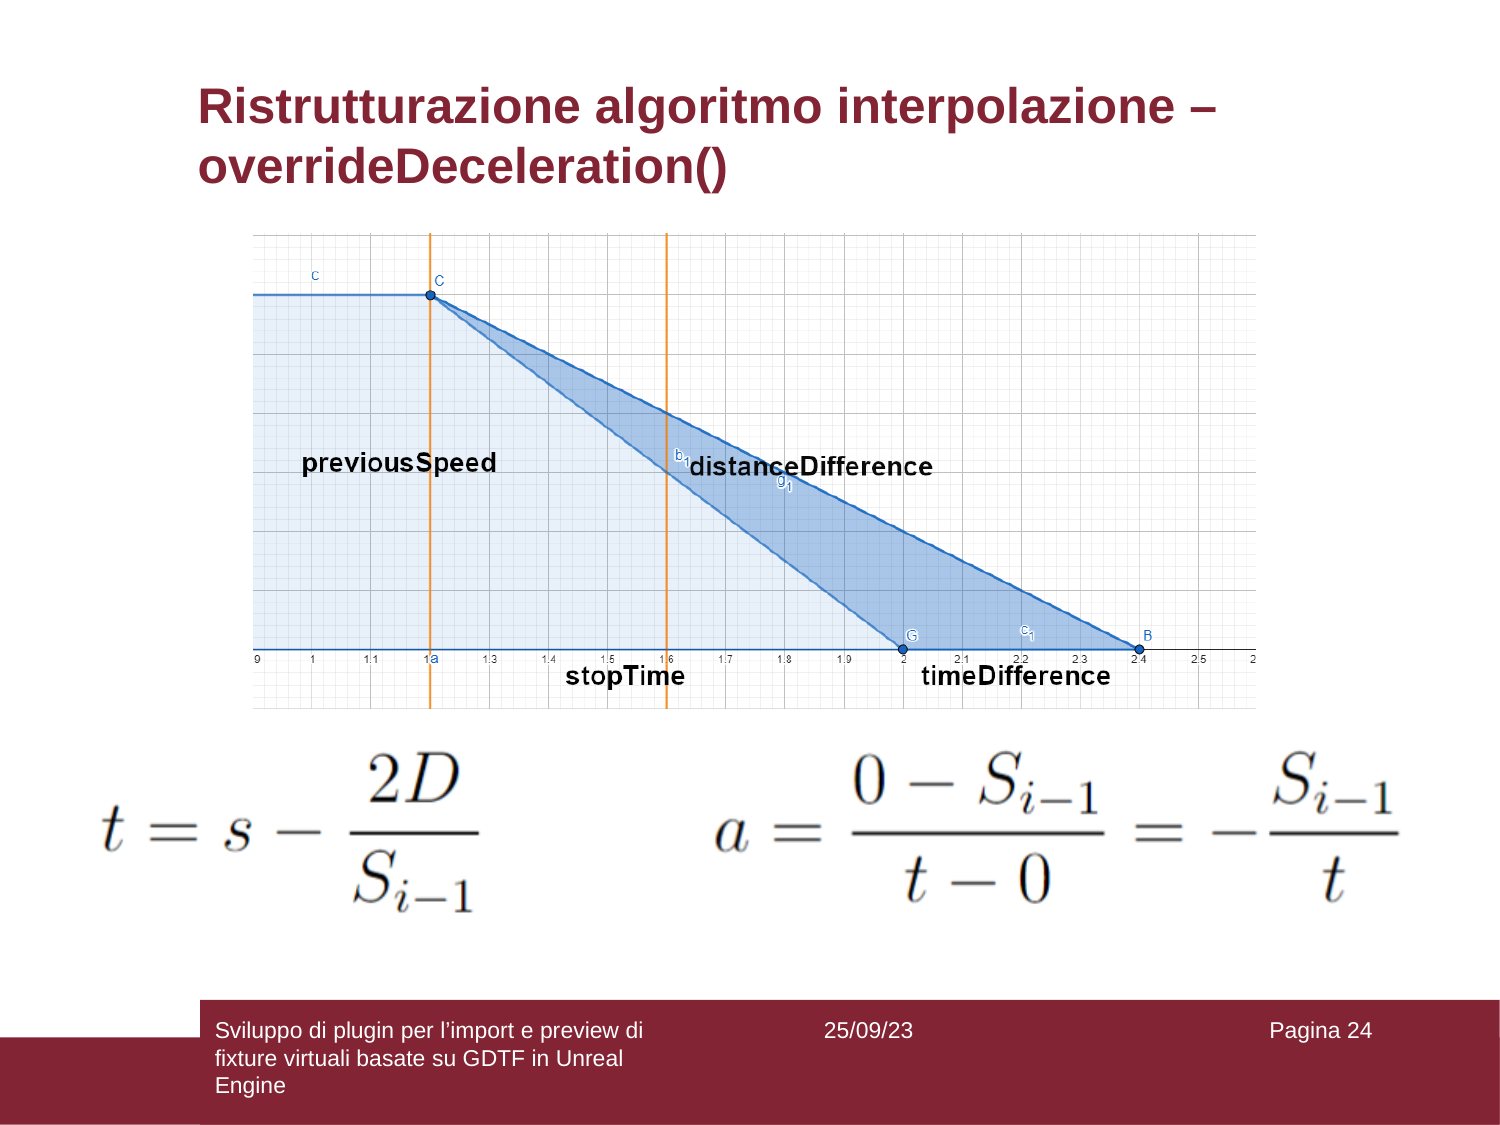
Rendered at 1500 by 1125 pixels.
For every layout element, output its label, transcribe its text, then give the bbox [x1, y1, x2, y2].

picture [678, 731, 1412, 926]
picture [76, 716, 518, 930]
text_box Sviluppo di plugin per l’import e preview di fixture virtuali basate su GDTF in Unreal Engine [200, 1008, 675, 1106]
text_box Pagina 24 [1074, 1008, 1388, 1084]
text_box [320, 103, 351, 141]
text_box Ristrutturazione algoritmo interpolazione – overrideDeceleration() [183, 66, 1400, 197]
text_box 25/09/23 [712, 1008, 1025, 1084]
picture [253, 233, 1256, 709]
